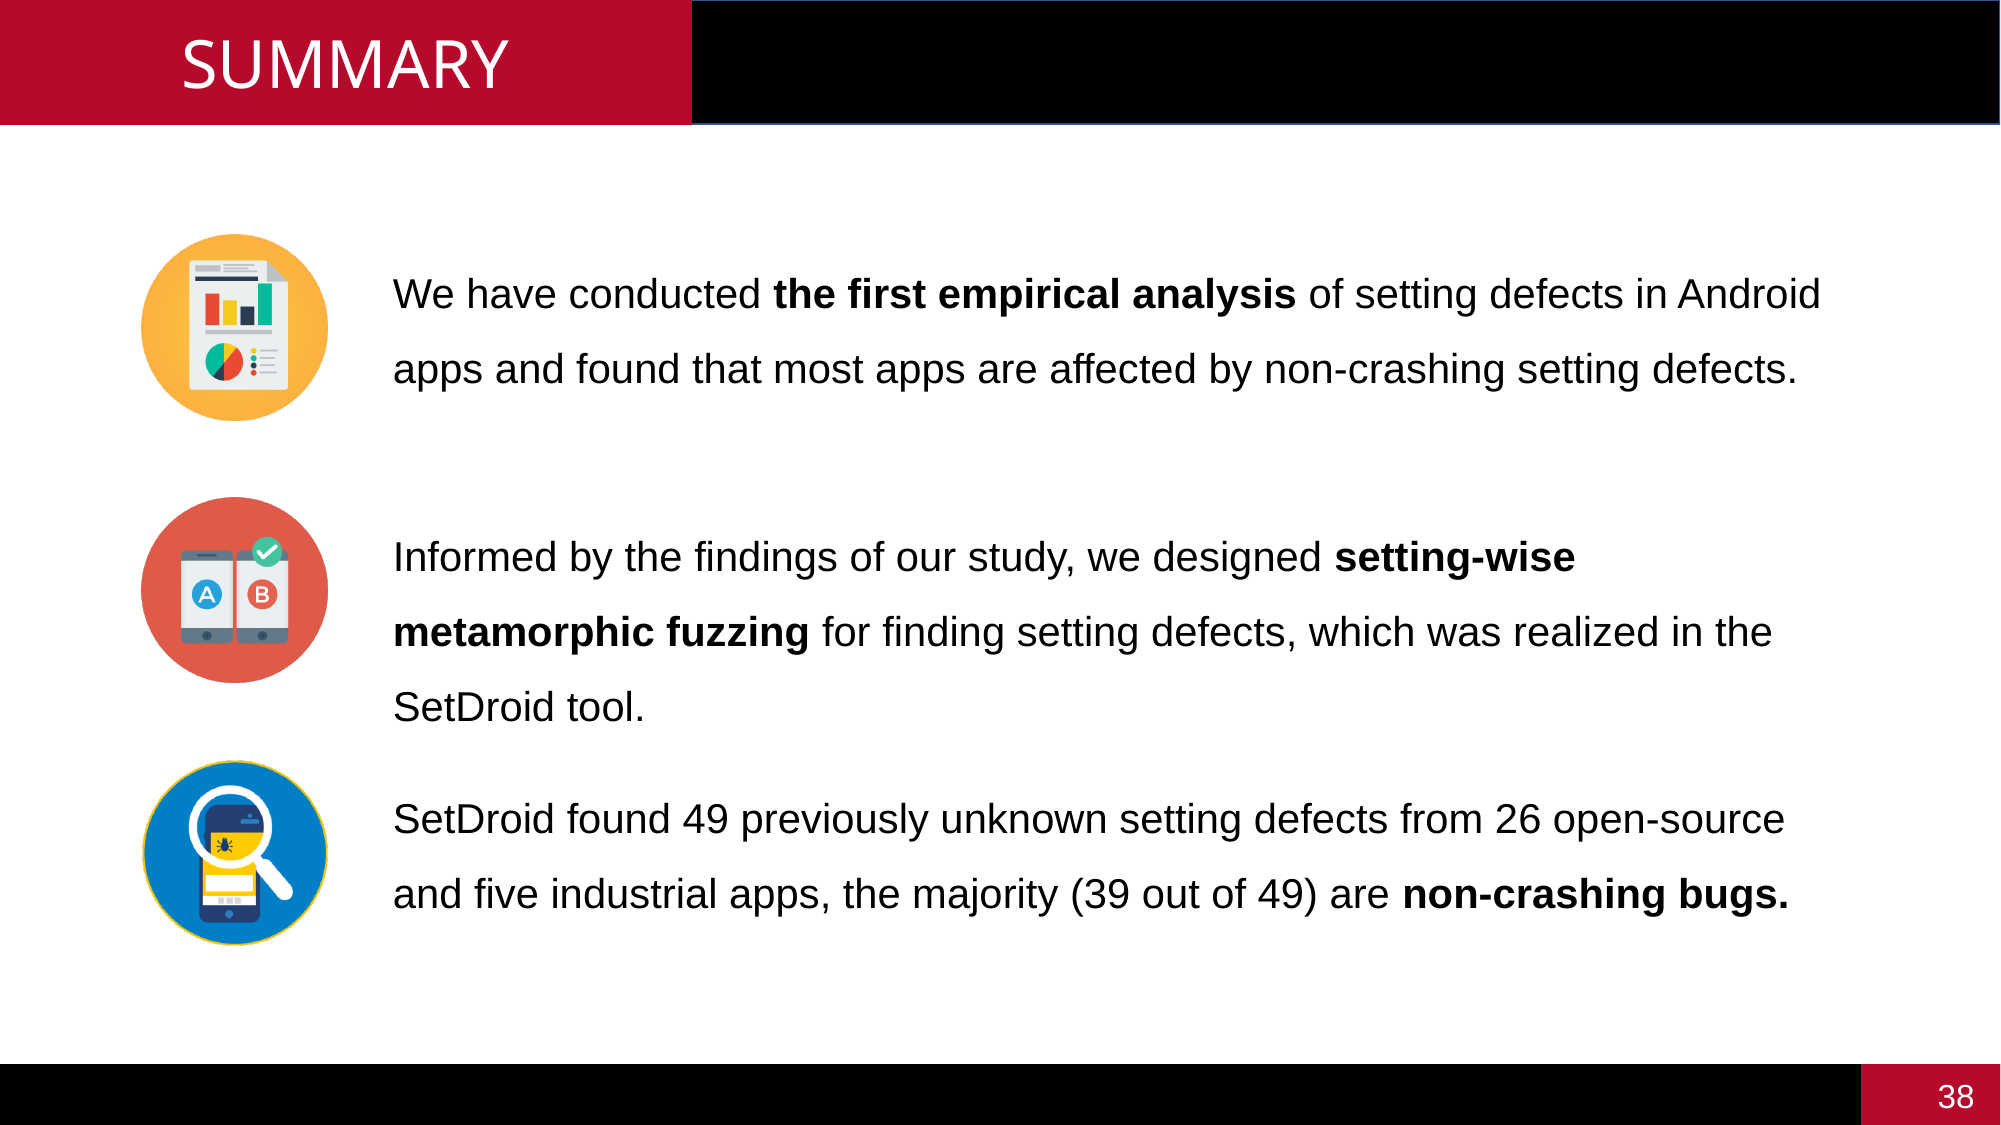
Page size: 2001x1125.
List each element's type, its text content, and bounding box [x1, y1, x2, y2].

picture [141, 759, 328, 946]
text_box [692, 0, 2000, 125]
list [141, 234, 328, 421]
text_box Informed by the findings of our study, we designed setting-wise metamorphic fuzzing for finding setting defects, which was realized in the SetDroid tool. [378, 497, 1862, 737]
text_box SUMMARY [0, 0, 692, 125]
picture [141, 497, 328, 683]
text_box We have conducted the first empirical analysis of setting defects in Android apps and found that most apps are affected by non-crashing setting defects. [378, 234, 1862, 400]
slide_number 37 [1912, 1056, 2000, 1125]
text_box SetDroid found 49 previously unknown setting defects from 26 open-source and five industrial apps, the majority (39 out of 49) are non-crashing bugs. [378, 759, 1862, 925]
